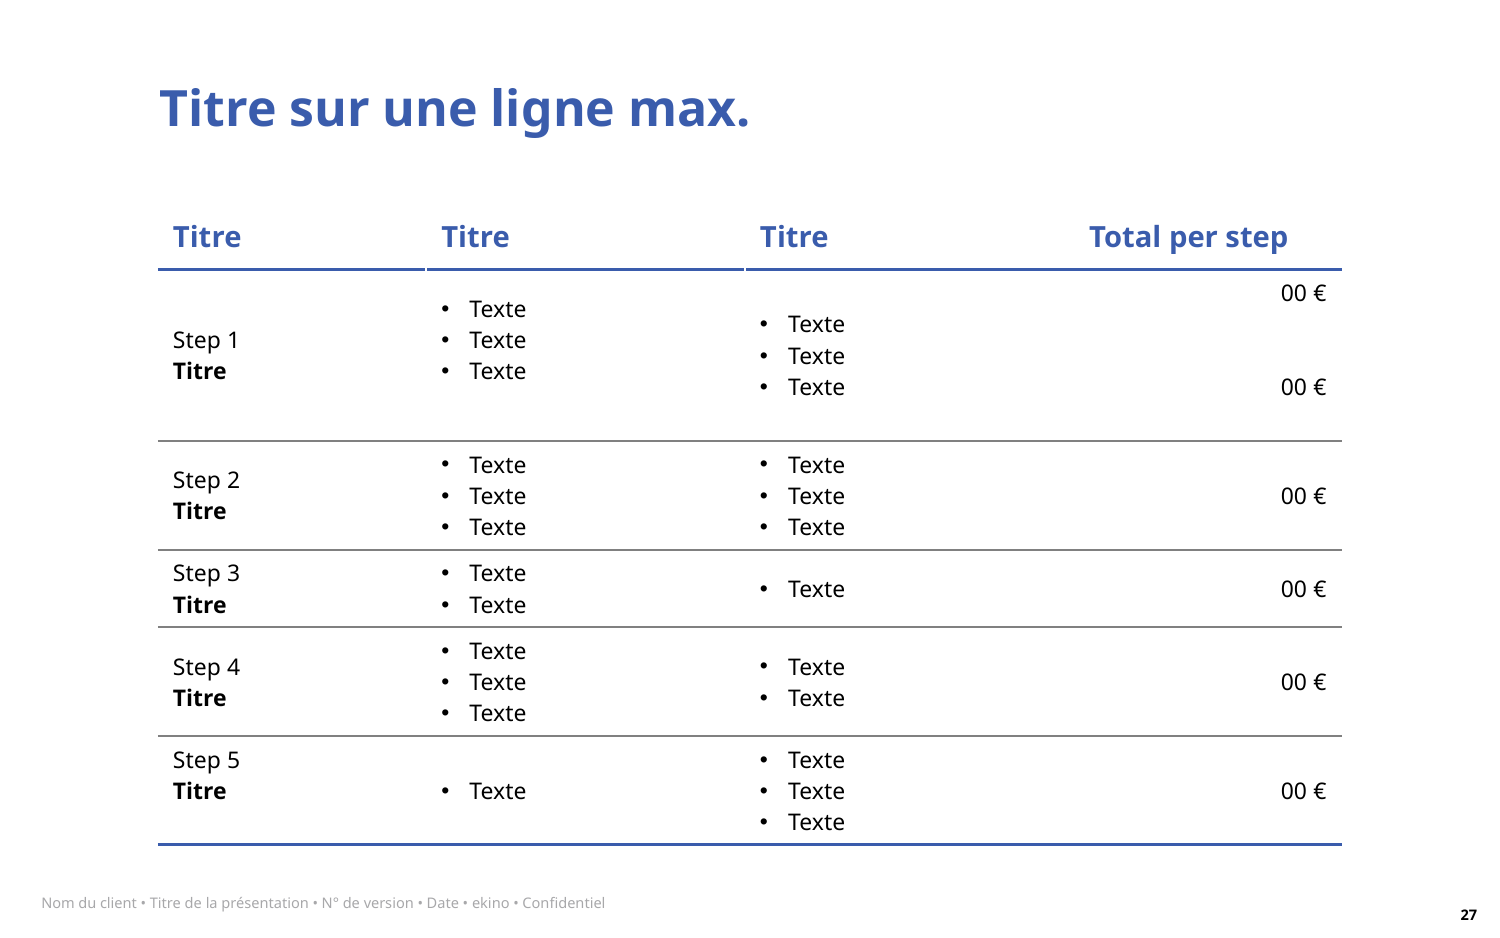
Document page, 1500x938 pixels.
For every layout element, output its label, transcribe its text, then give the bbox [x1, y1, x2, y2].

table_cell 00 € [1075, 442, 1342, 549]
table_cell Step 5 Titre [158, 737, 425, 843]
table_header Titre [426, 209, 745, 268]
slide_number 27 [1460, 894, 1500, 937]
table_cell Texte Texte Texte [427, 442, 744, 549]
table_cell Texte Texte Texte [427, 271, 744, 440]
table_cell Texte Texte [746, 628, 1073, 735]
table_cell 00 € [1075, 628, 1342, 735]
table_cell 00 € 00 € [1075, 271, 1342, 440]
footer Nom du client • Titre de la présentation • N° de version • Date • ekino • Confidentiel [41, 894, 619, 938]
table_cell 00 € [1075, 737, 1342, 843]
table_cell Texte Texte Texte [746, 271, 1073, 440]
table_header Titre [745, 209, 1073, 268]
table_cell Texte Texte [427, 551, 744, 626]
title Titre sur une ligne max. [159, 76, 1342, 127]
table_cell Texte Texte Texte [746, 442, 1073, 549]
table_header Titre [158, 209, 426, 268]
table_cell Texte [427, 737, 744, 843]
table_cell Step 1 Titre [158, 271, 425, 440]
table_cell Texte Texte Texte [427, 628, 744, 735]
table_cell Step 4 Titre [158, 628, 425, 735]
table_header Total per step [1075, 210, 1341, 268]
table_cell Texte Texte Texte [746, 737, 1073, 843]
table_cell 00 € [1075, 551, 1342, 626]
table_cell Step 3 Titre [158, 551, 425, 626]
table_cell Step 2 Titre [158, 442, 425, 549]
table_cell Texte [746, 551, 1073, 626]
